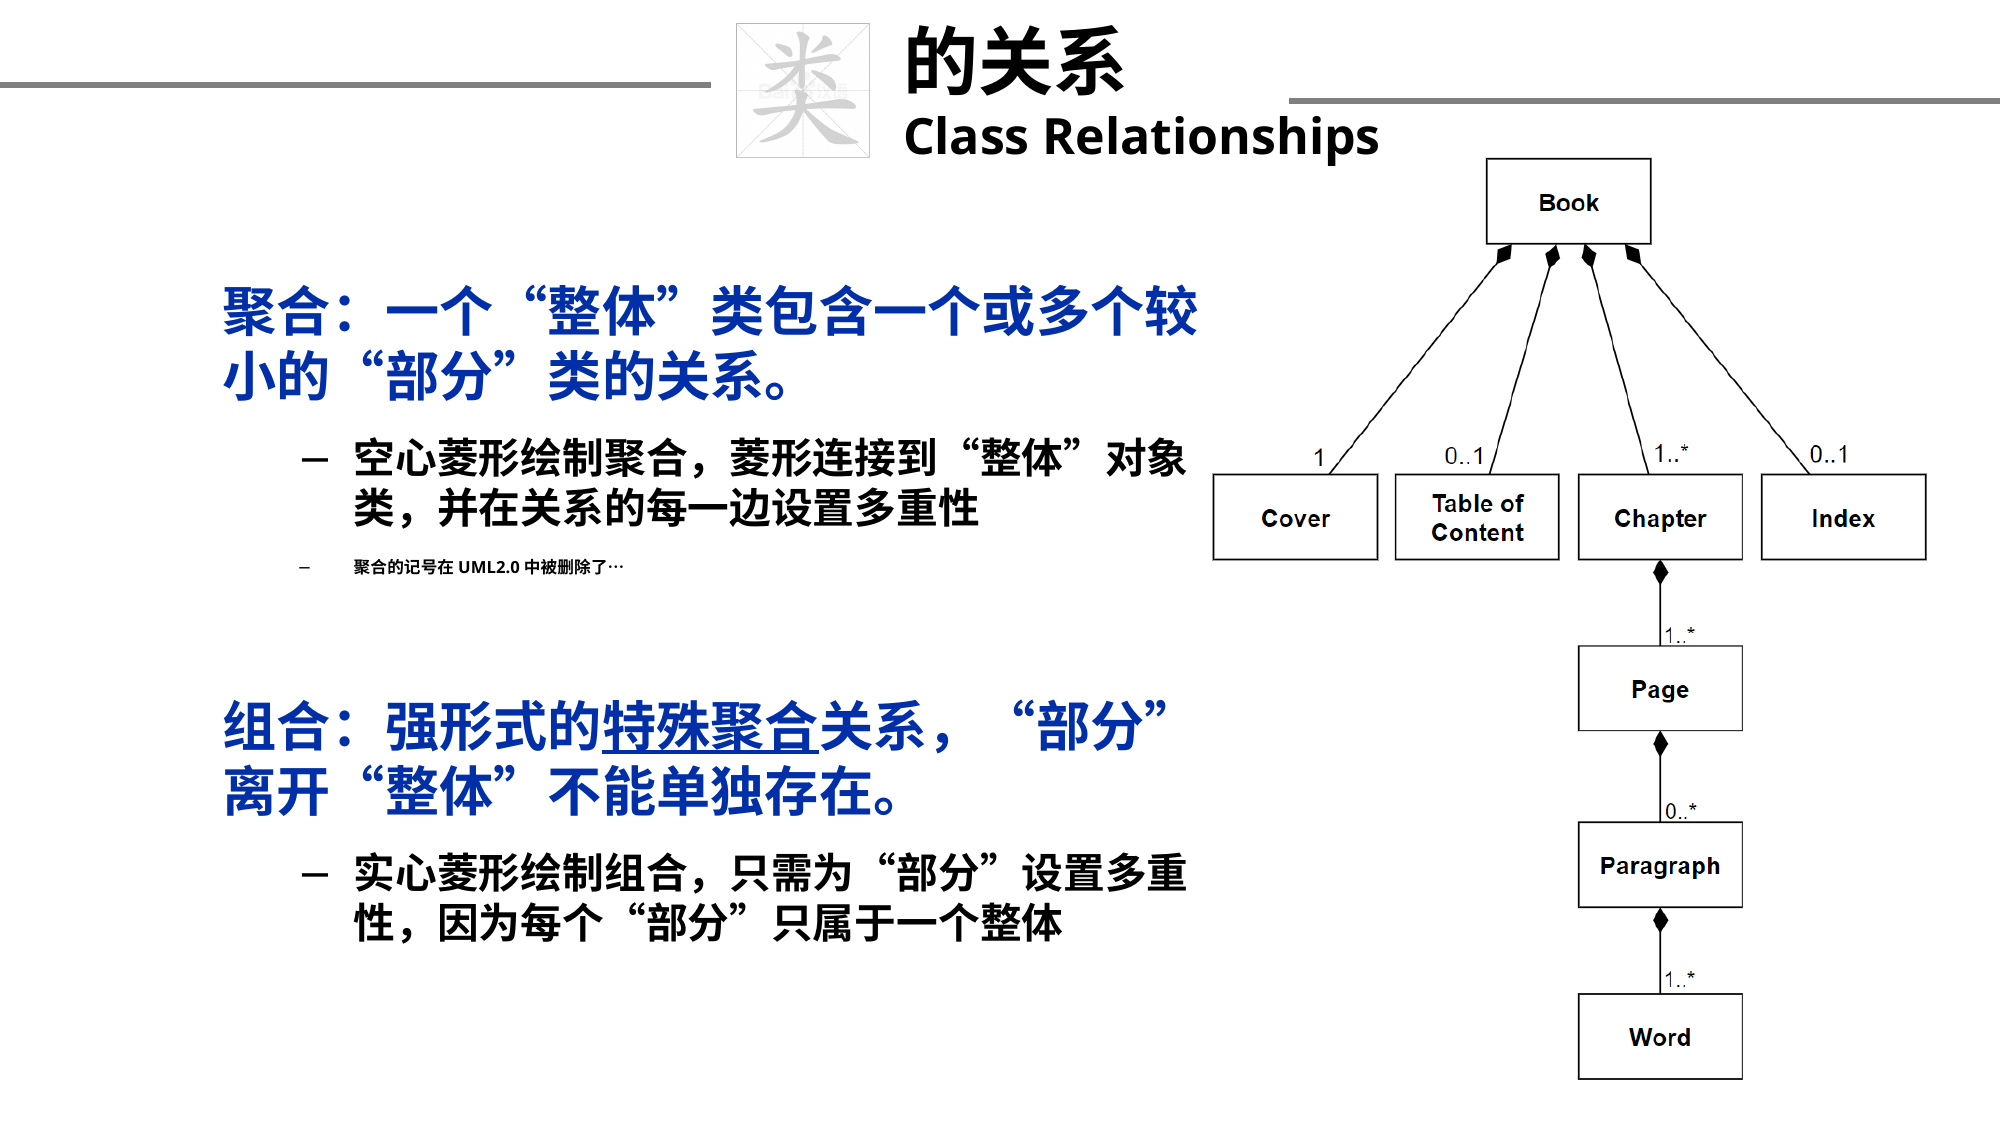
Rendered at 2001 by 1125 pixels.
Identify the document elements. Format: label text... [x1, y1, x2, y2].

picture [1210, 153, 1929, 1083]
text_box 的关系 Class Relationships [888, 6, 1810, 172]
text_box 聚合：一个“整体”类包含一个或多个较小的“部分”类的关系。 空心菱形绘制聚合，菱形连接到“整体”对象类，并在关系的每一边设置多重性 聚合的记号在UML2.0中被删除了… 组合：强形式的特殊聚合关系，“部分”离开“整体”不能单独存在。 实心菱形绘制组合，只需为“部分”设置多重性，因为每个“部分”只属于一个整体 [207, 269, 1210, 1045]
picture [735, 23, 870, 158]
